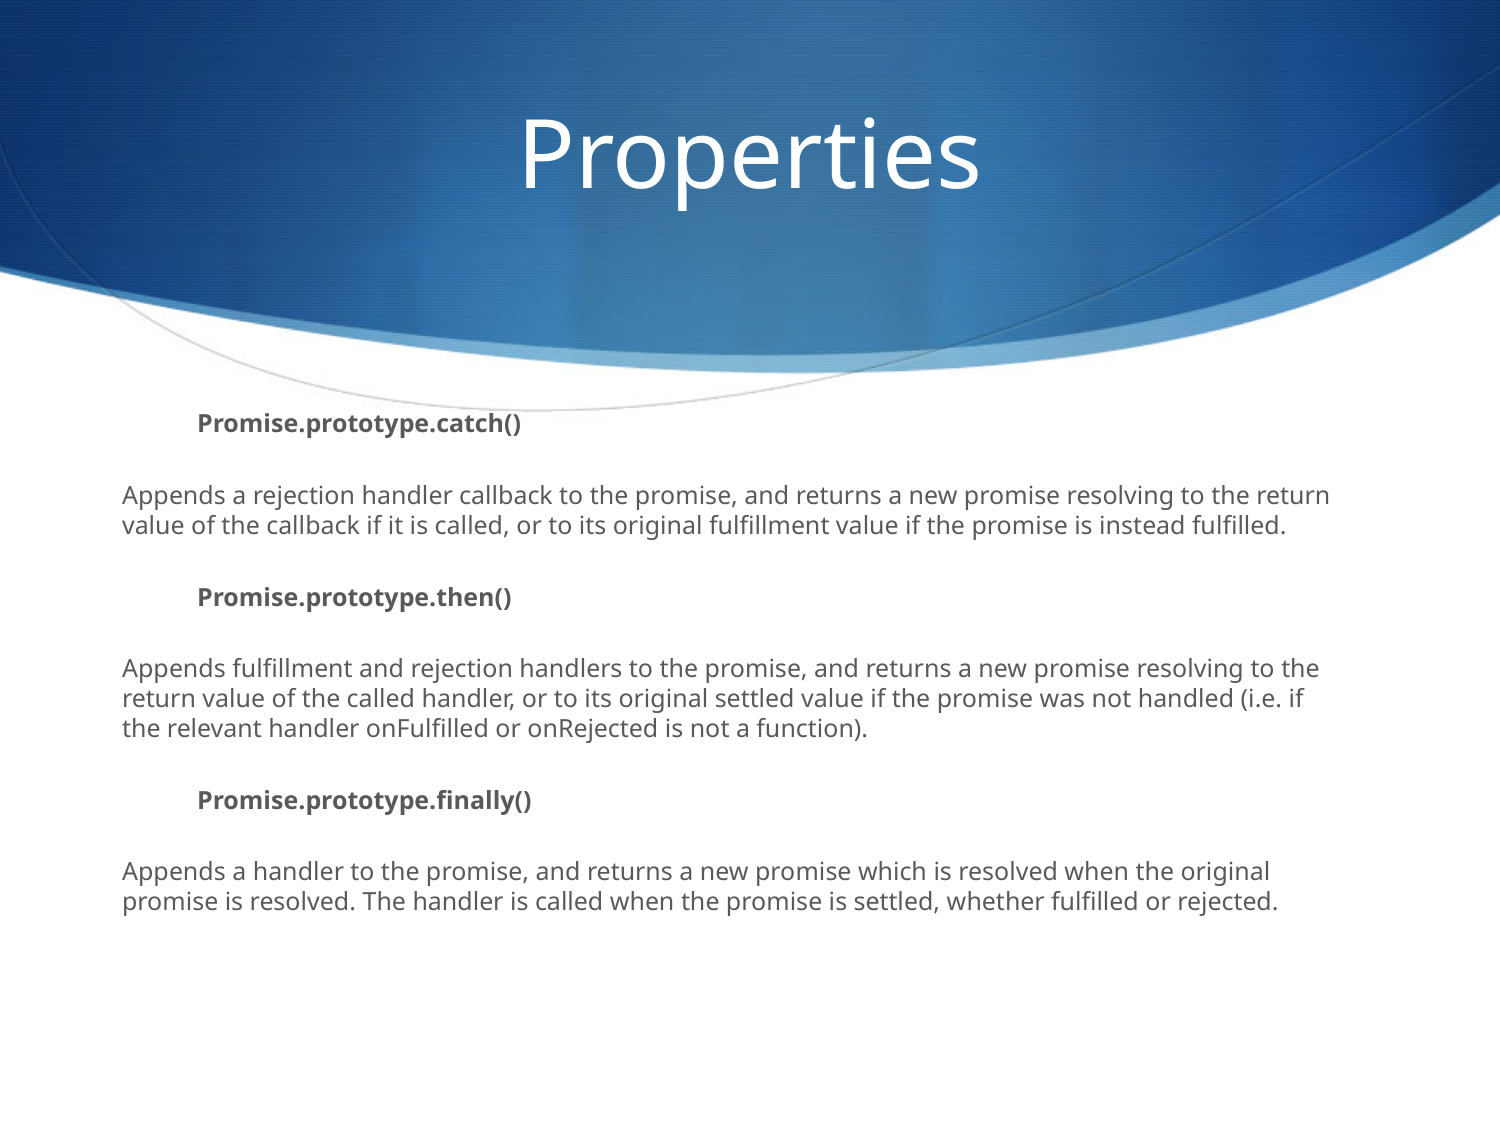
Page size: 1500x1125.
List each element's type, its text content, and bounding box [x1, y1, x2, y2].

text_box Promise.prototype.catch() Appends a rejection handler callback to the promise, and returns a new promise resolving to the return value of the callback if it is called, or to its original fulfillment value if the promise is instead fulfilled. Promise.prototype.then() Appends fulfillment and rejection handlers to the promise, and returns a new promise resolving to the return value of the called handler, or to its original settled value if the promise was not handled (i.e. if the relevant handler onFulfilled or onRejected is not a function). Promise.prototype.finally() Appends a handler to the promise, and returns a new promise which is resolved when the original promise is resolved. The handler is called when the promise is settled, whether fulfilled or rejected. [107, 400, 1365, 937]
text_box Properties [75, 56, 1425, 244]
picture [0, 0, 1500, 1125]
